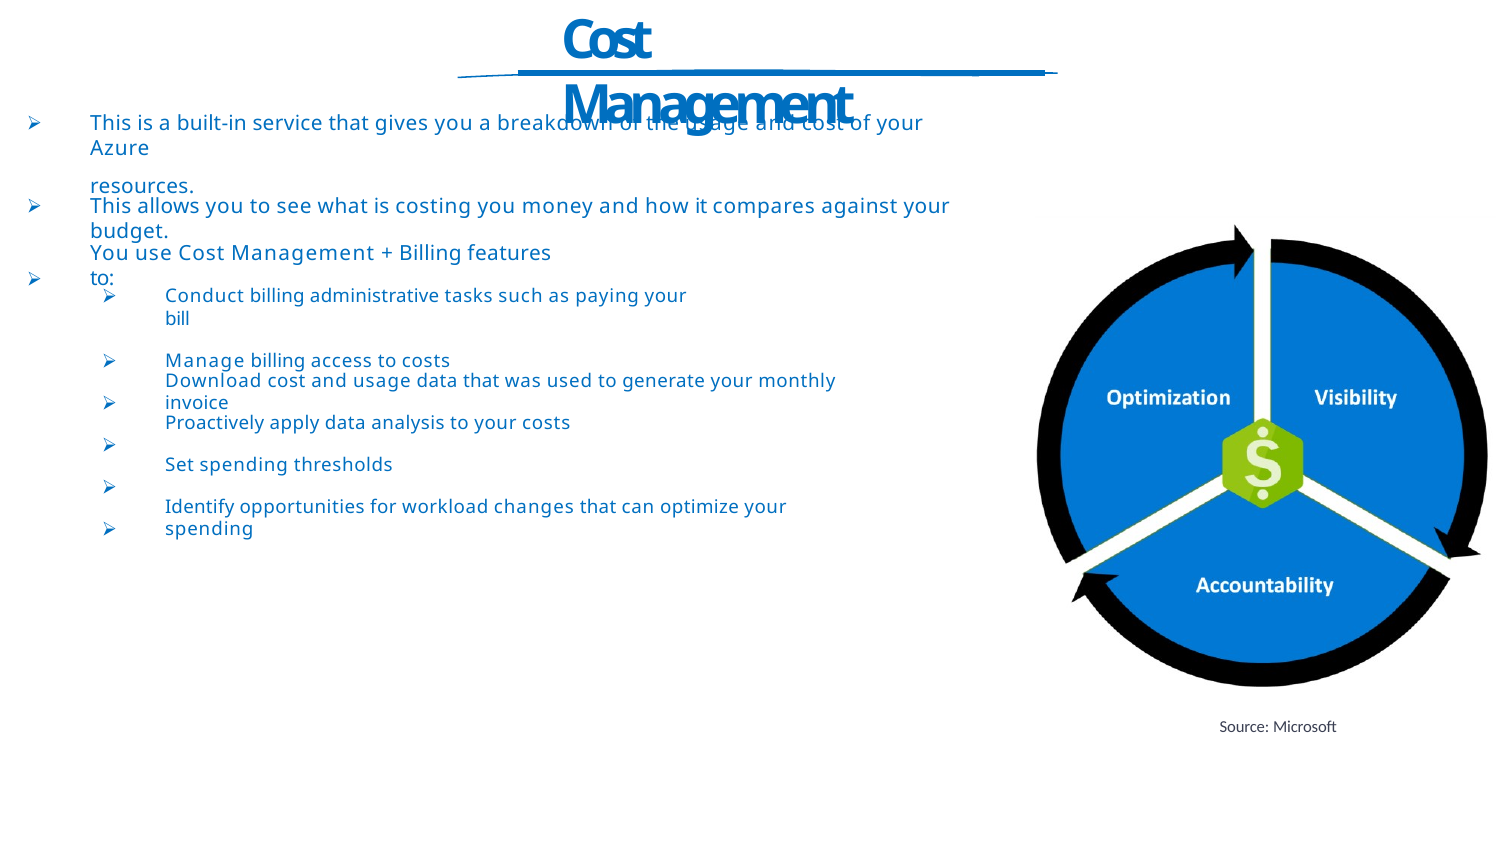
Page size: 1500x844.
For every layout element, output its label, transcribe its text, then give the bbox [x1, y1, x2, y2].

text_box Proactively apply data analysis to your costs Set spending thresholds Identify opportunities for workload changes that can optimize your spending [162, 408, 851, 540]
text_box This allows you to see what is costing you money and how it compares against your budget. ⮚ [25, 191, 997, 290]
text_box This is a built-in service that gives you a breakdown of the usage and cost of your Azure resources. [25, 95, 958, 191]
title Cost Management [559, 2, 907, 67]
text_box Source: Microsoft [1217, 713, 1342, 736]
text_box Download cost and usage data that was used to generate your monthly invoice [697, 366, 871, 414]
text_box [456, 69, 1059, 79]
picture [1034, 216, 1496, 687]
text_box Conduct billing administrative tasks such as paying your bill Manage billing access to costs ⮚ ⮚ ⮚ ⮚ [100, 282, 697, 540]
title Cost Management [559, 87, 907, 95]
text_box You use Cost Management + Billing features to: [87, 237, 562, 290]
